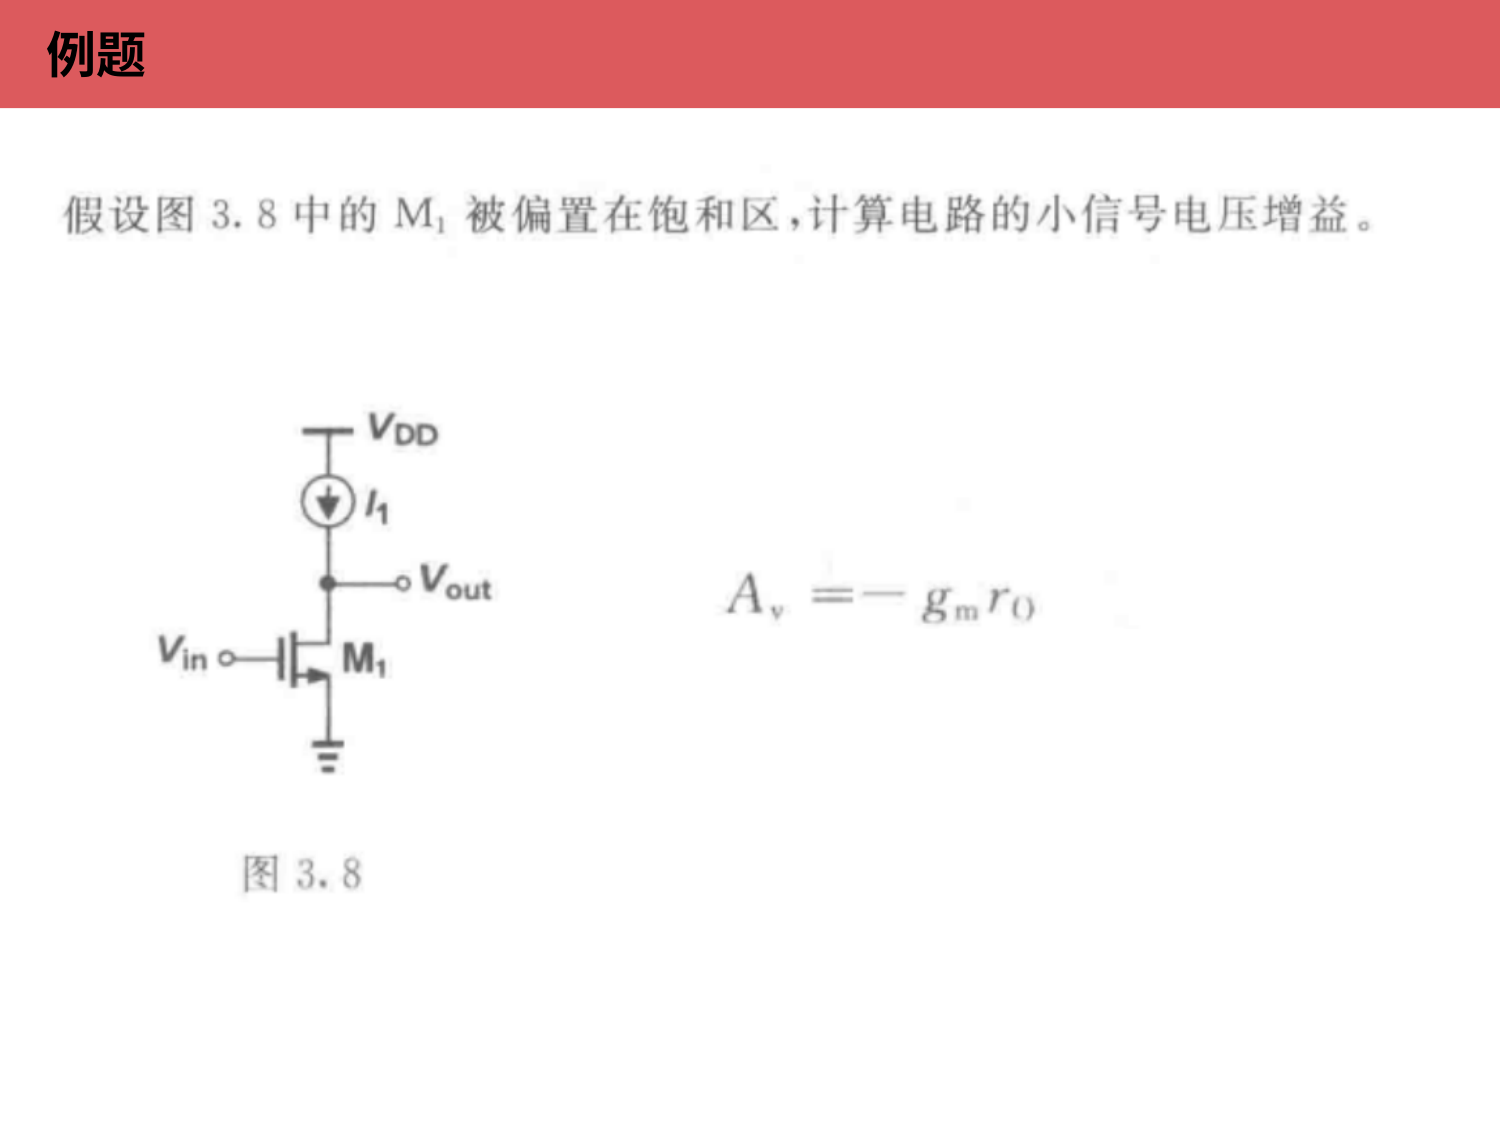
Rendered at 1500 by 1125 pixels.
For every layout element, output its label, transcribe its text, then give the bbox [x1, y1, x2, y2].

picture [608, 496, 1152, 629]
text_box [0, 0, 1500, 109]
picture [77, 348, 576, 915]
picture [0, 163, 1444, 264]
text_box 例题 [31, 16, 750, 91]
